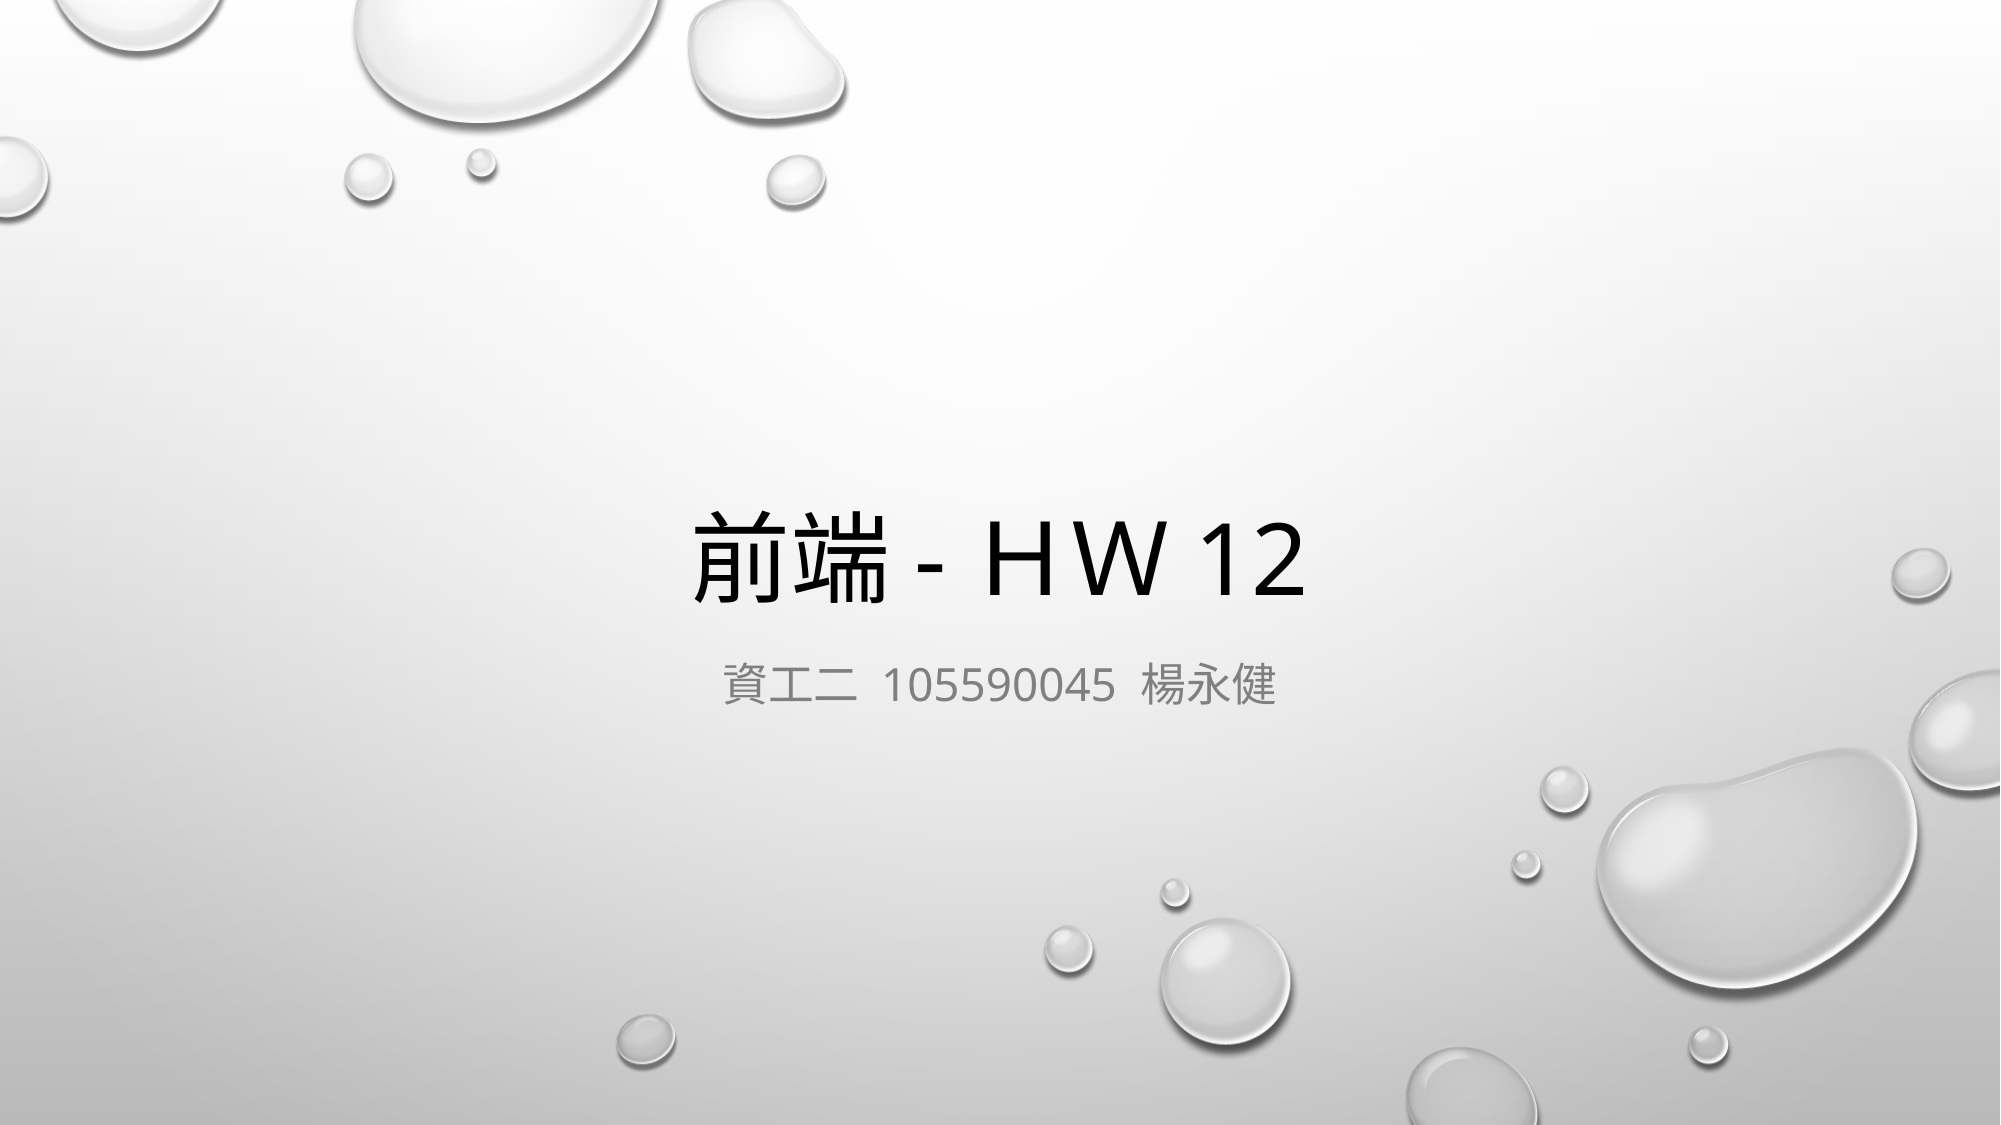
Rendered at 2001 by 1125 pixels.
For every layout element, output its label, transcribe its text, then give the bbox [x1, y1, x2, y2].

title 前端-ＨＷ12 [287, 213, 1713, 625]
picture [0, 0, 2000, 1125]
subtitle 資工二 105590045 楊永健 [287, 637, 1713, 863]
